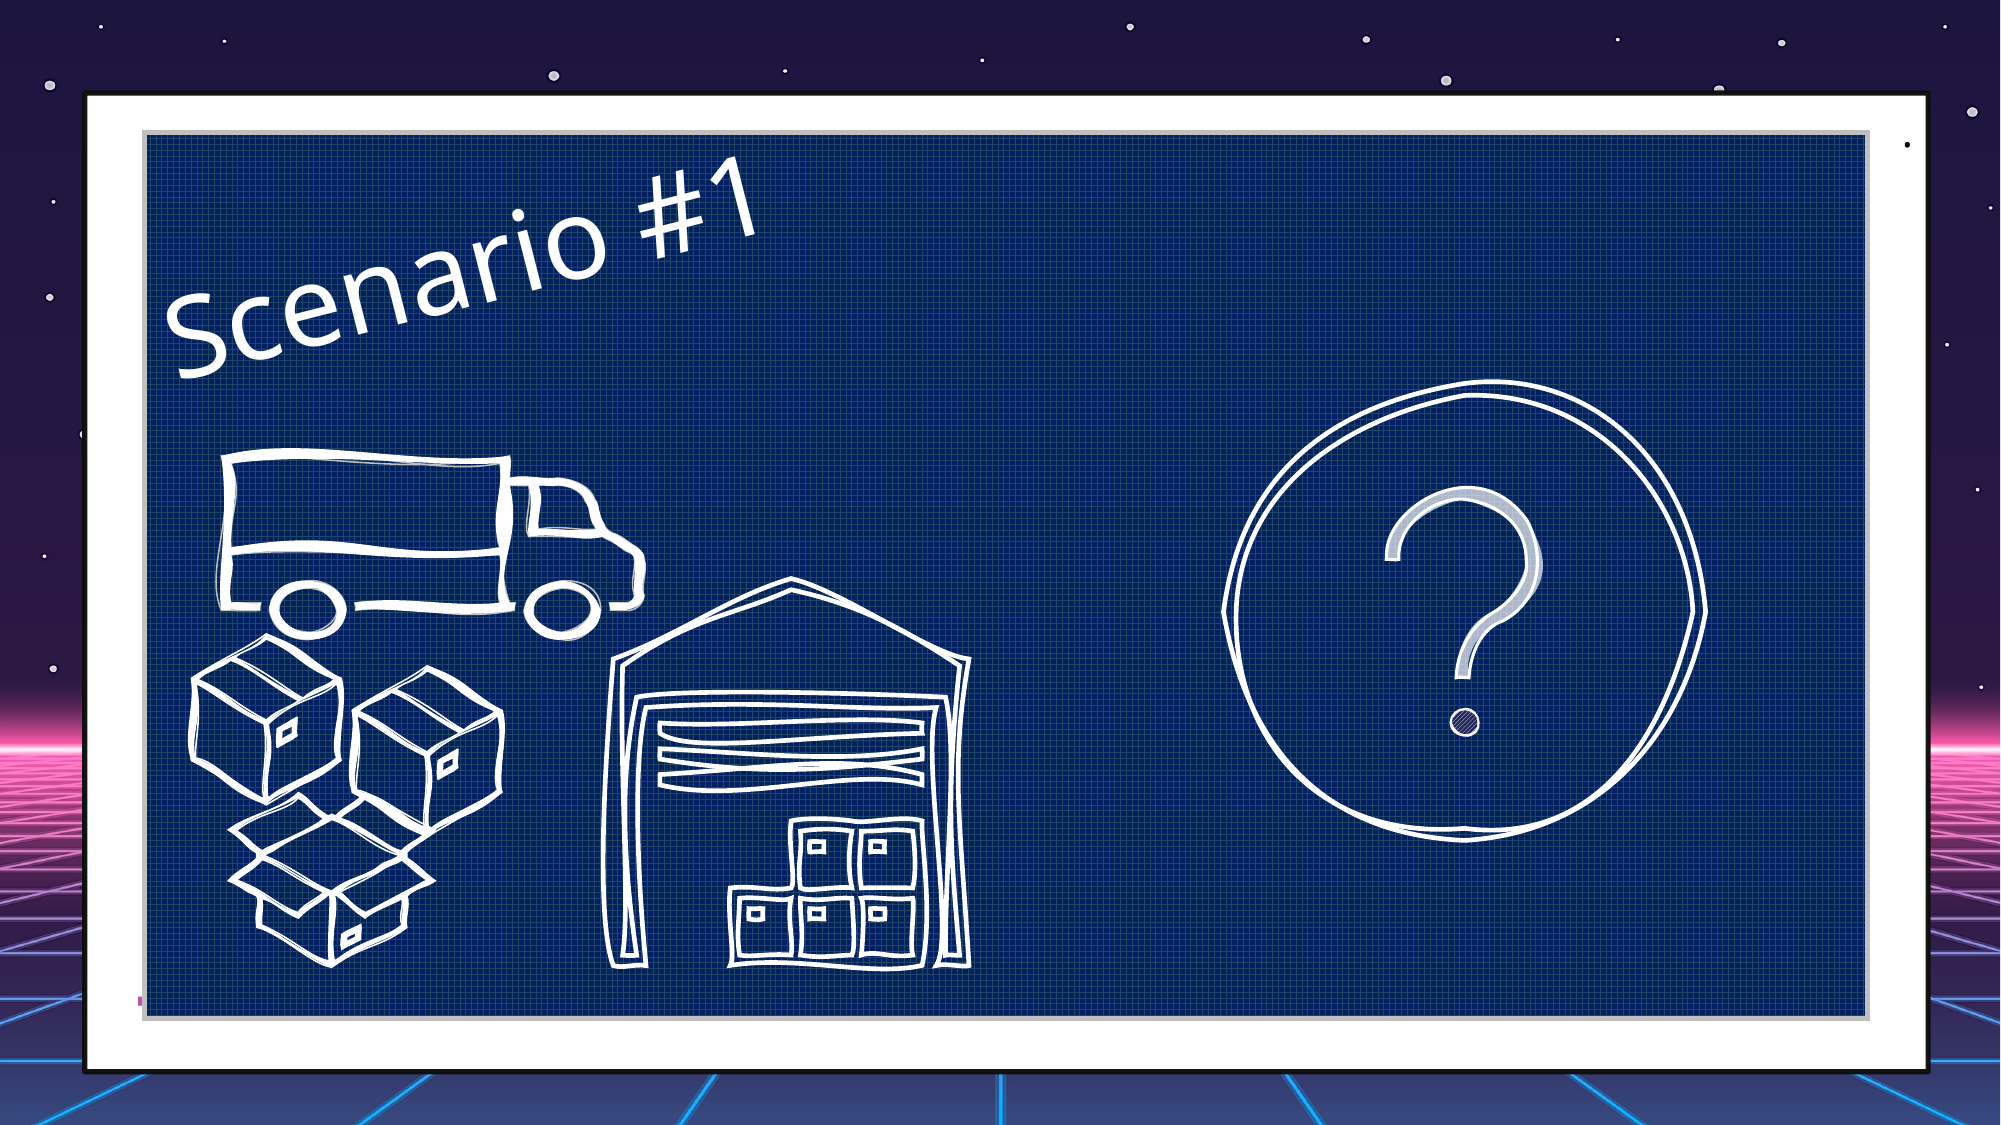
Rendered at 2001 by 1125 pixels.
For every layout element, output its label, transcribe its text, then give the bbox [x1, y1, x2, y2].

text_box [1451, 710, 1478, 735]
text_box [1217, 381, 1706, 843]
text_box [0, 0, 2000, 1125]
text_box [352, 665, 503, 837]
list . [84, 93, 1929, 1072]
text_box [221, 455, 645, 640]
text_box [228, 792, 436, 968]
text_box [137, 996, 144, 1007]
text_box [613, 578, 969, 966]
text_box [144, 132, 1868, 1019]
text_box Scenario #1 [132, 102, 821, 415]
text_box [1386, 487, 1543, 678]
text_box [191, 633, 342, 805]
